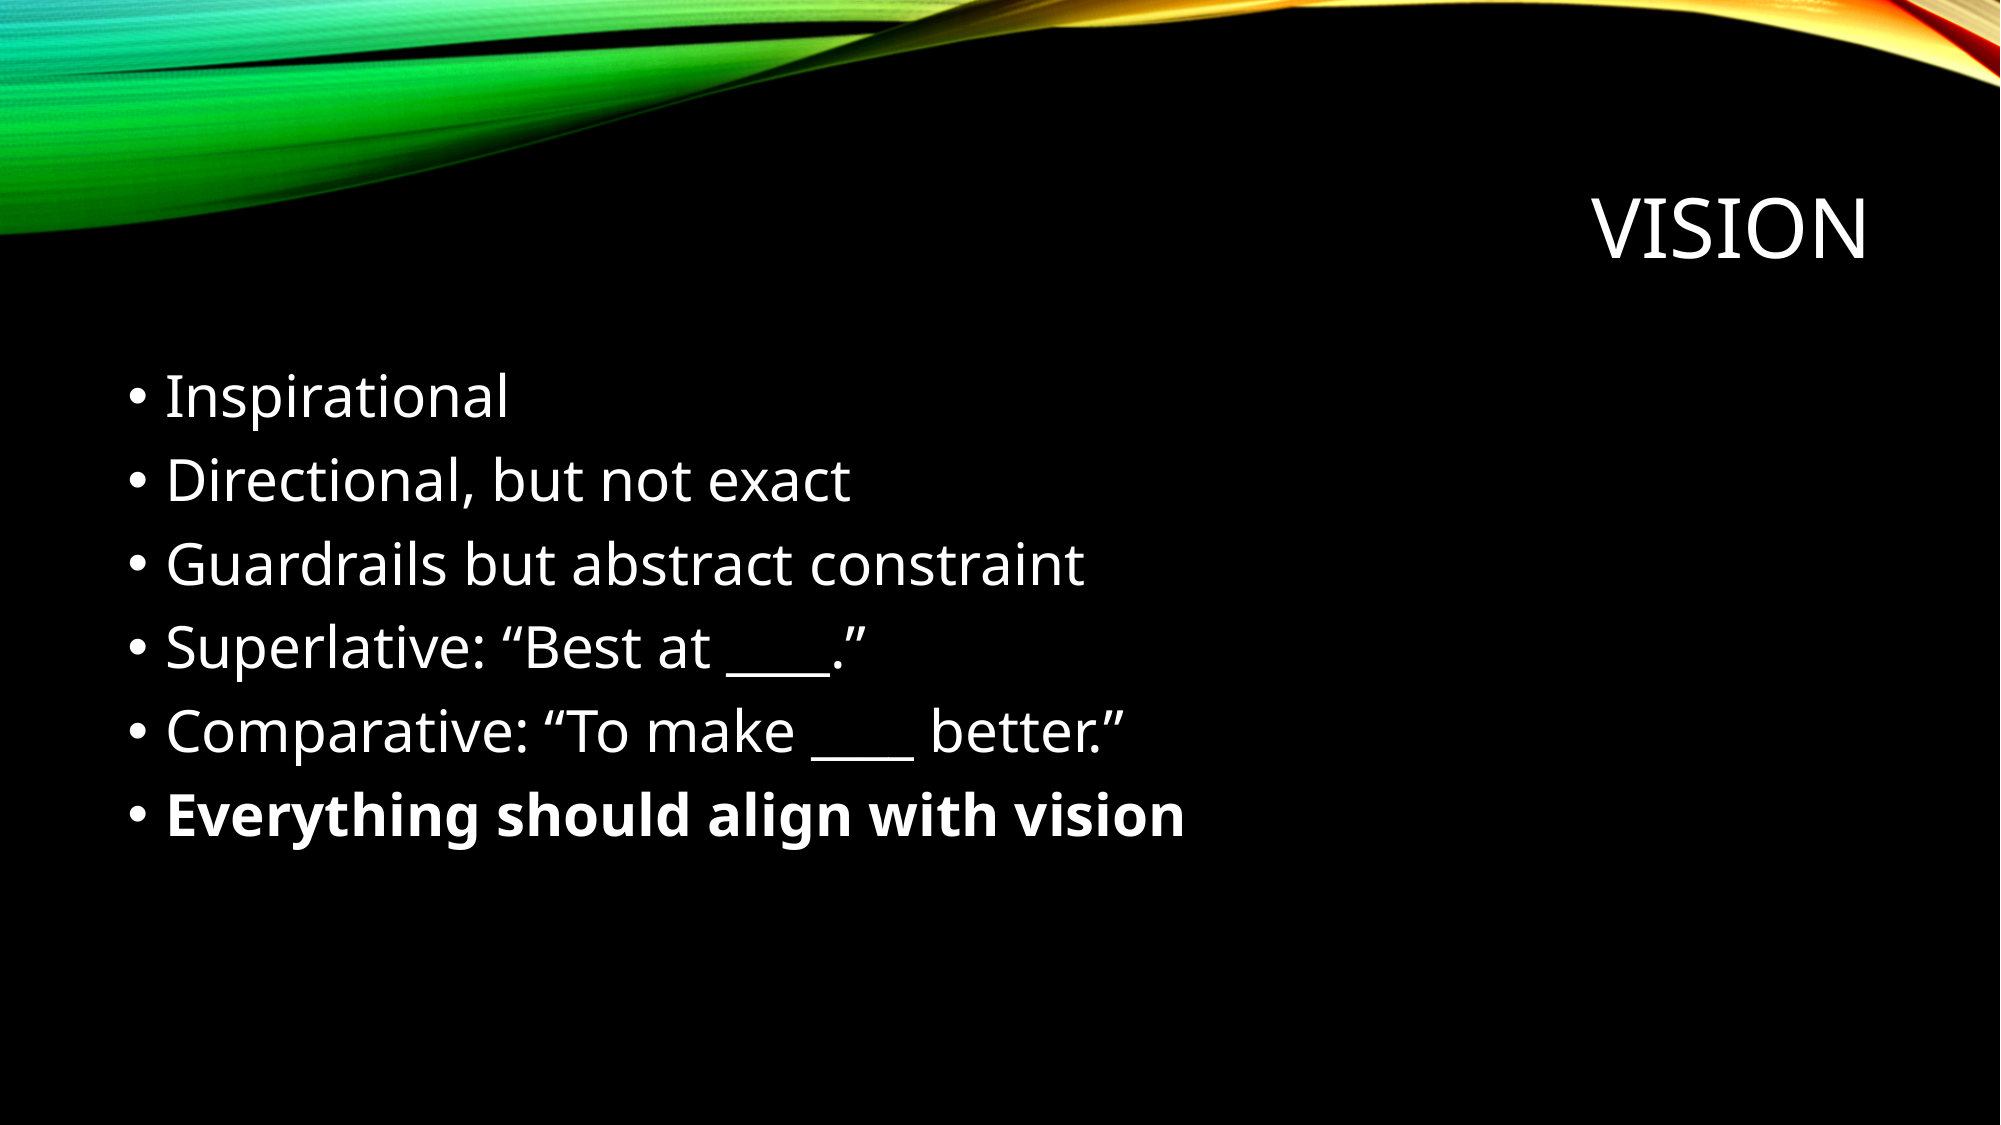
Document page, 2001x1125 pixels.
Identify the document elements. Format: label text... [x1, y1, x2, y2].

picture [0, 0, 2000, 237]
list Inspirational Directional, but not exact Guardrails but abstract constraint Superlative: “Best at ____.” Comparative: “To make ____ better.” Everything should align with vision [112, 360, 1888, 1021]
title Vision [474, 125, 1888, 338]
